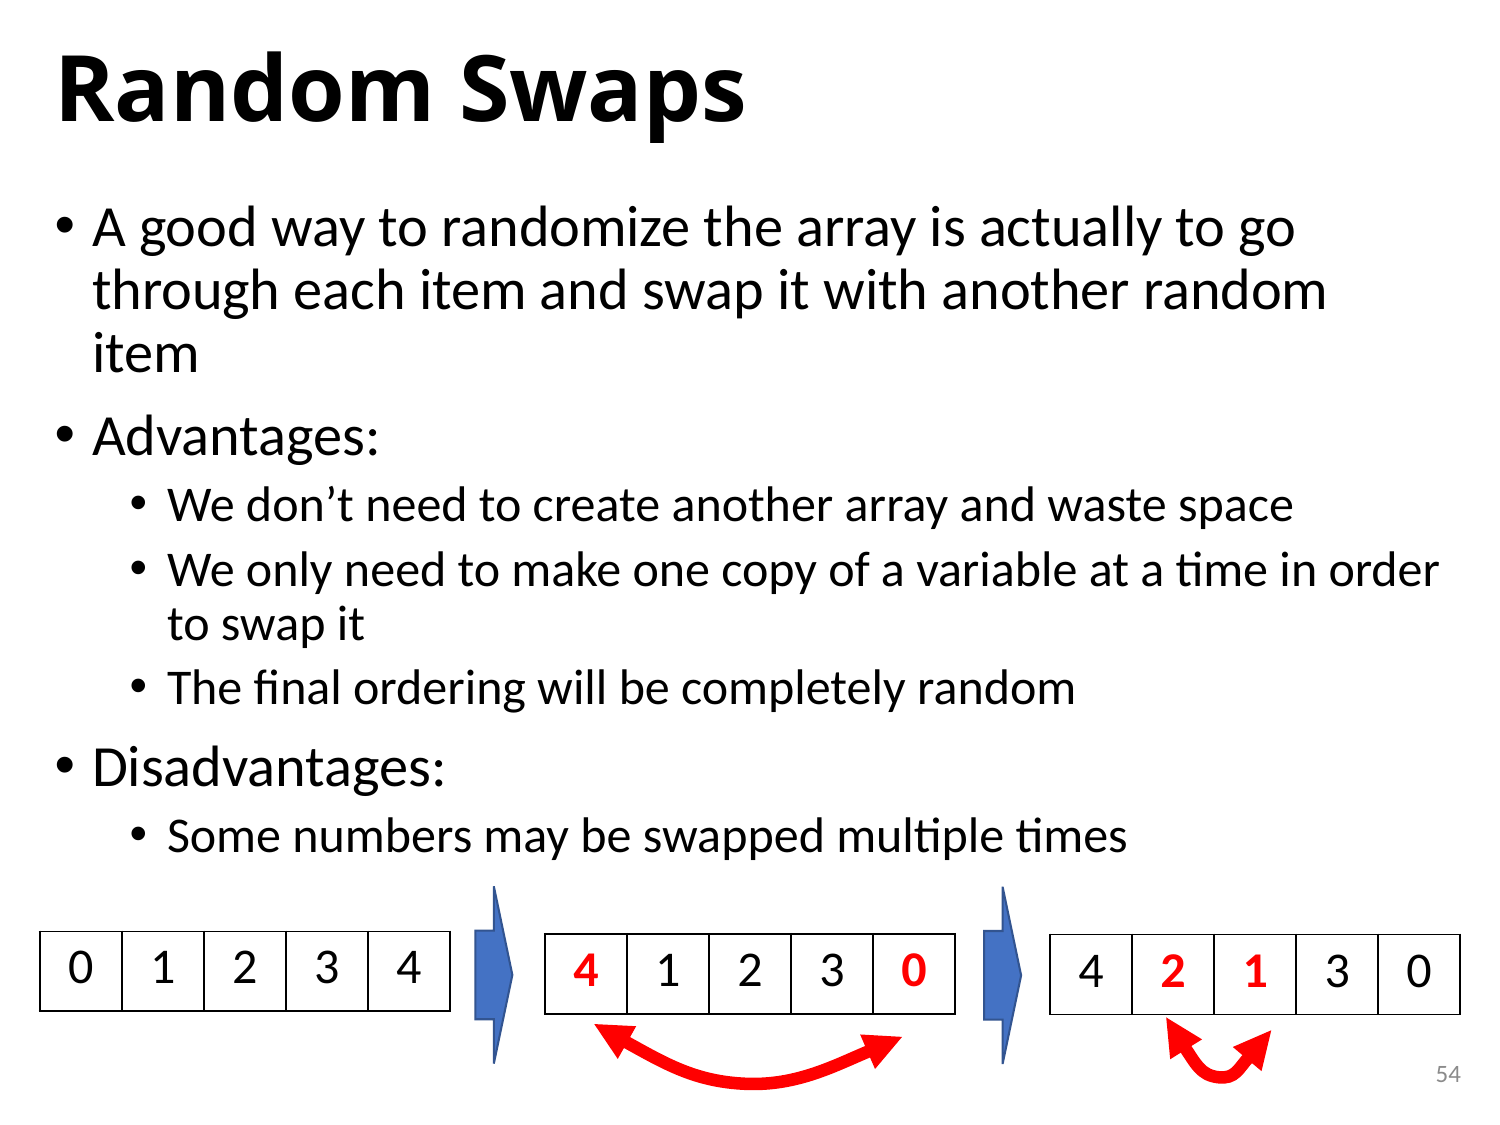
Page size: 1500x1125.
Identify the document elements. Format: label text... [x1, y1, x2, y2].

table_header 4 [1051, 935, 1131, 1014]
table_header 0 [41, 932, 121, 1010]
text_box [1166, 1017, 1272, 1079]
text_box [983, 886, 1023, 1065]
table_header 4 [546, 935, 626, 1013]
list A good way to randomize the array is actually to go through each item and swap it with another random item Advantages: We don’t need to create another array and waste space We only need to make one copy of a variable at a time in order to swap it The final ordering will be completely random Disadvantages: Some numbers may be swapped multiple times [39, 188, 1461, 1085]
table_header 3 [1297, 935, 1377, 1014]
text_box [594, 1024, 903, 1085]
table_header 1 [628, 935, 708, 1013]
table_header 0 [874, 935, 954, 1013]
table_header 1 [123, 932, 203, 1010]
text_box [474, 886, 514, 1064]
table_header 0 [1379, 935, 1459, 1014]
slide_number 54 [1138, 1042, 1477, 1103]
table_header 2 [205, 932, 285, 1010]
table_header 2 [710, 935, 790, 1013]
title Random Swaps [39, 22, 1461, 161]
table_header 3 [792, 935, 872, 1013]
table_header 2 [1133, 935, 1213, 1014]
table_header 1 [1215, 935, 1295, 1014]
table_header 4 [369, 932, 449, 1010]
table_header 3 [287, 932, 367, 1010]
